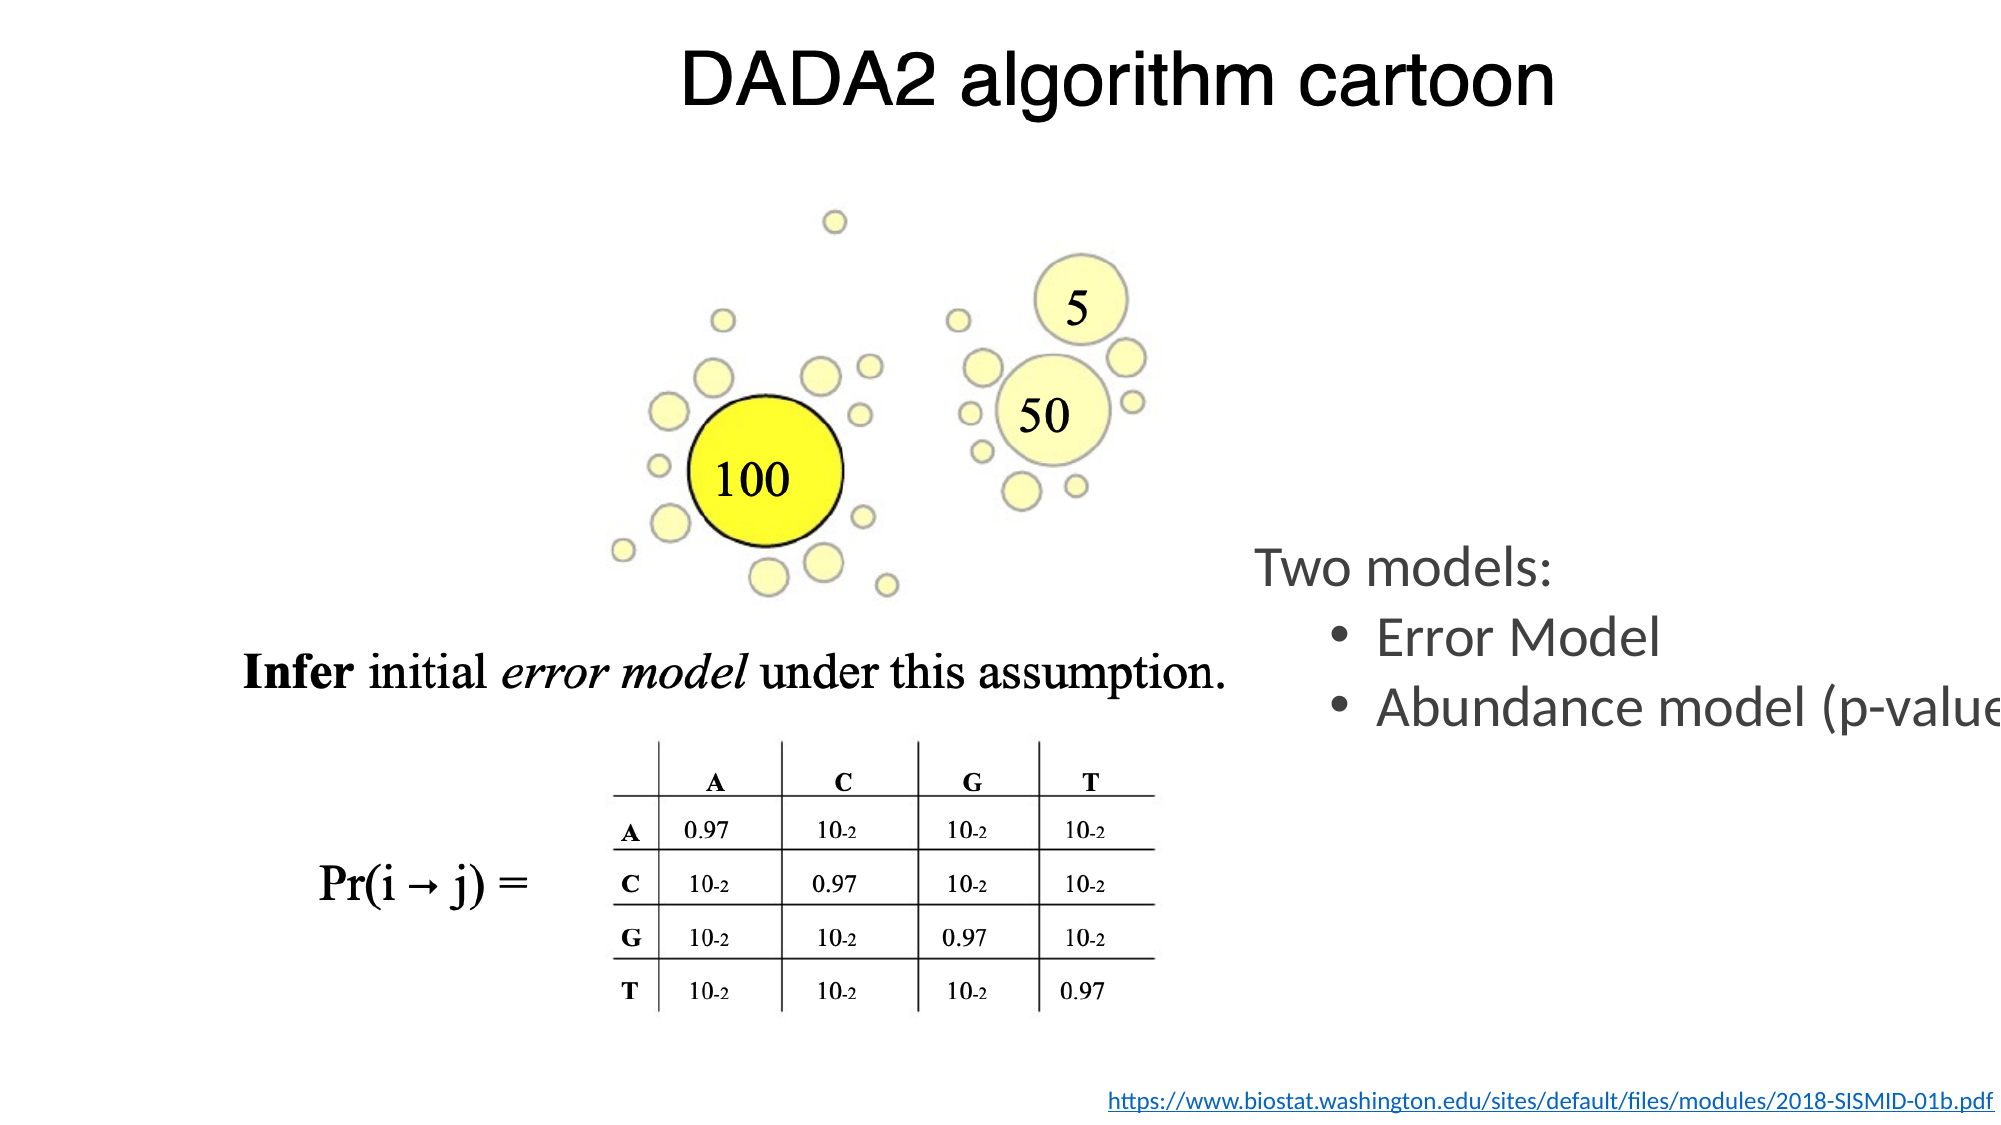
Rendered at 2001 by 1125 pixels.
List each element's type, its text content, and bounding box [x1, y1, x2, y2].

picture [113, 10, 1626, 1125]
text_box https://www.biostat.washington.edu/sites/default/files/modules/2018-SISMID-01b.pdf [1626, 1076, 2000, 1122]
text_box Two models: Error Model Abundance model (p-value) [1626, 521, 2000, 746]
